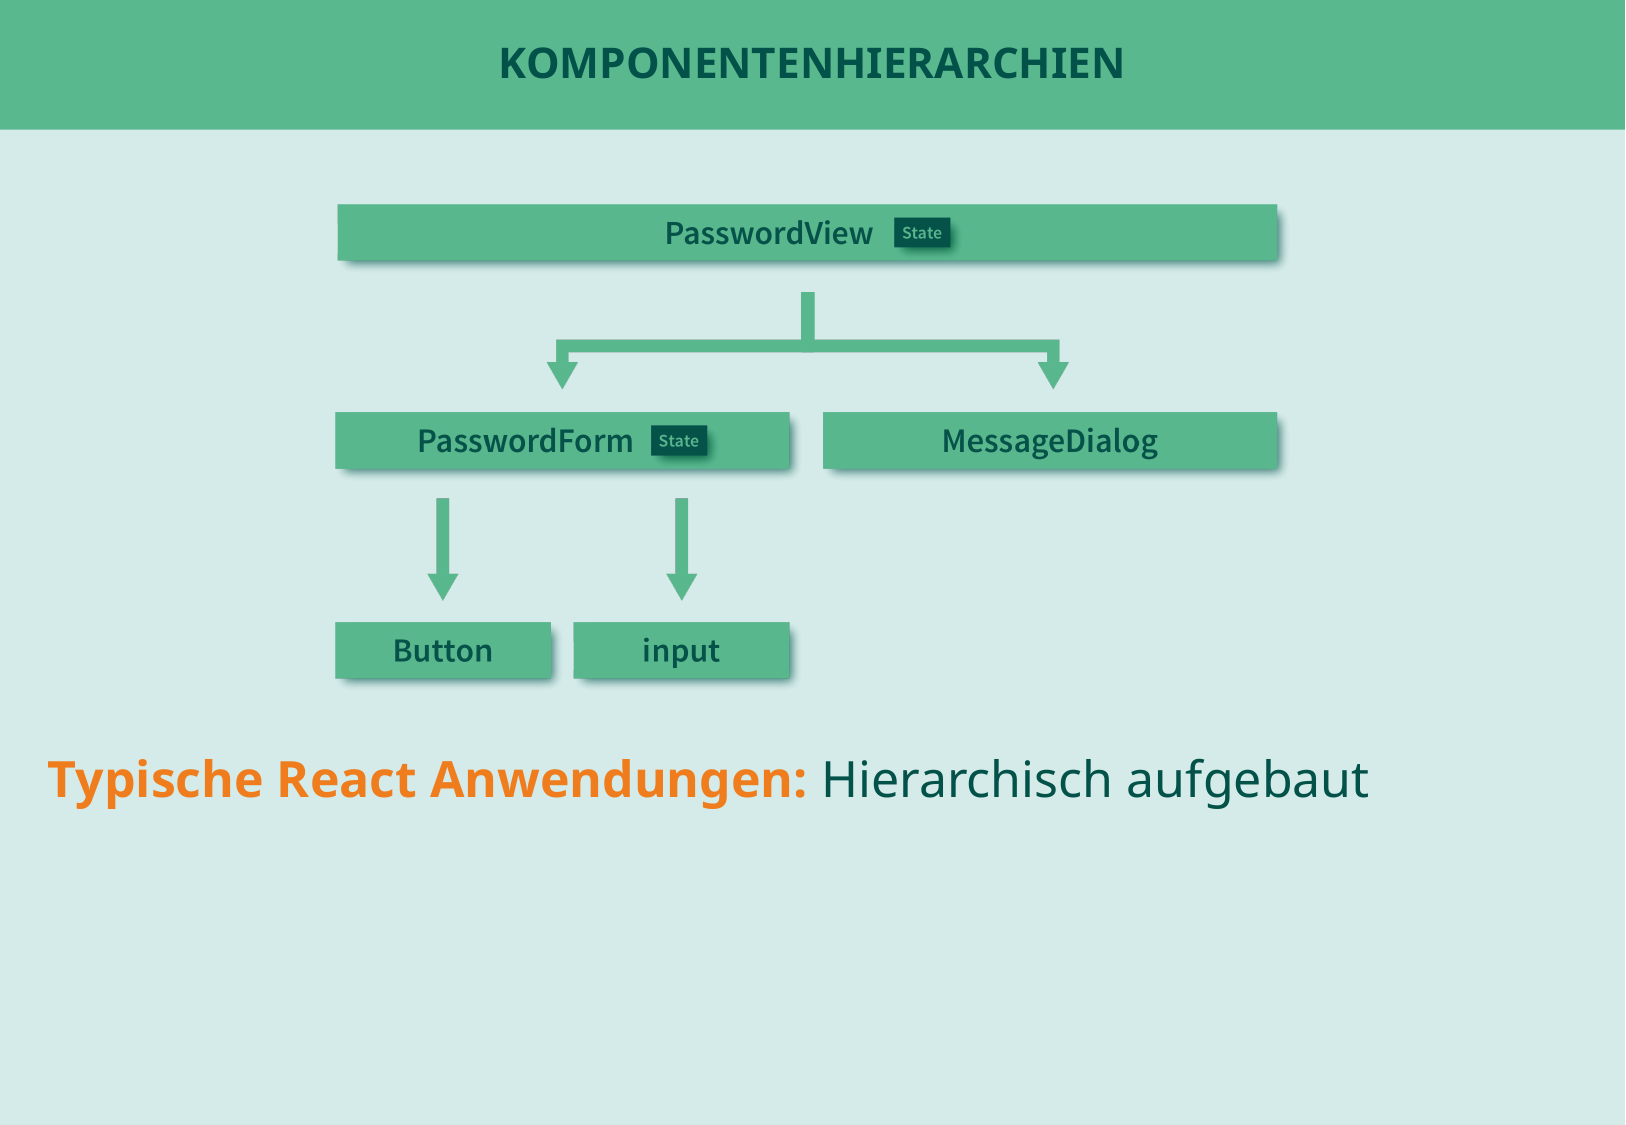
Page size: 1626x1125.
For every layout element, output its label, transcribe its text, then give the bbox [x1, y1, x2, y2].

text_box Typische React Anwendungen: Hierarchisch aufgebaut [33, 728, 1592, 815]
title Komponentenhierarchien [0, 0, 1625, 130]
picture [323, 192, 1302, 702]
